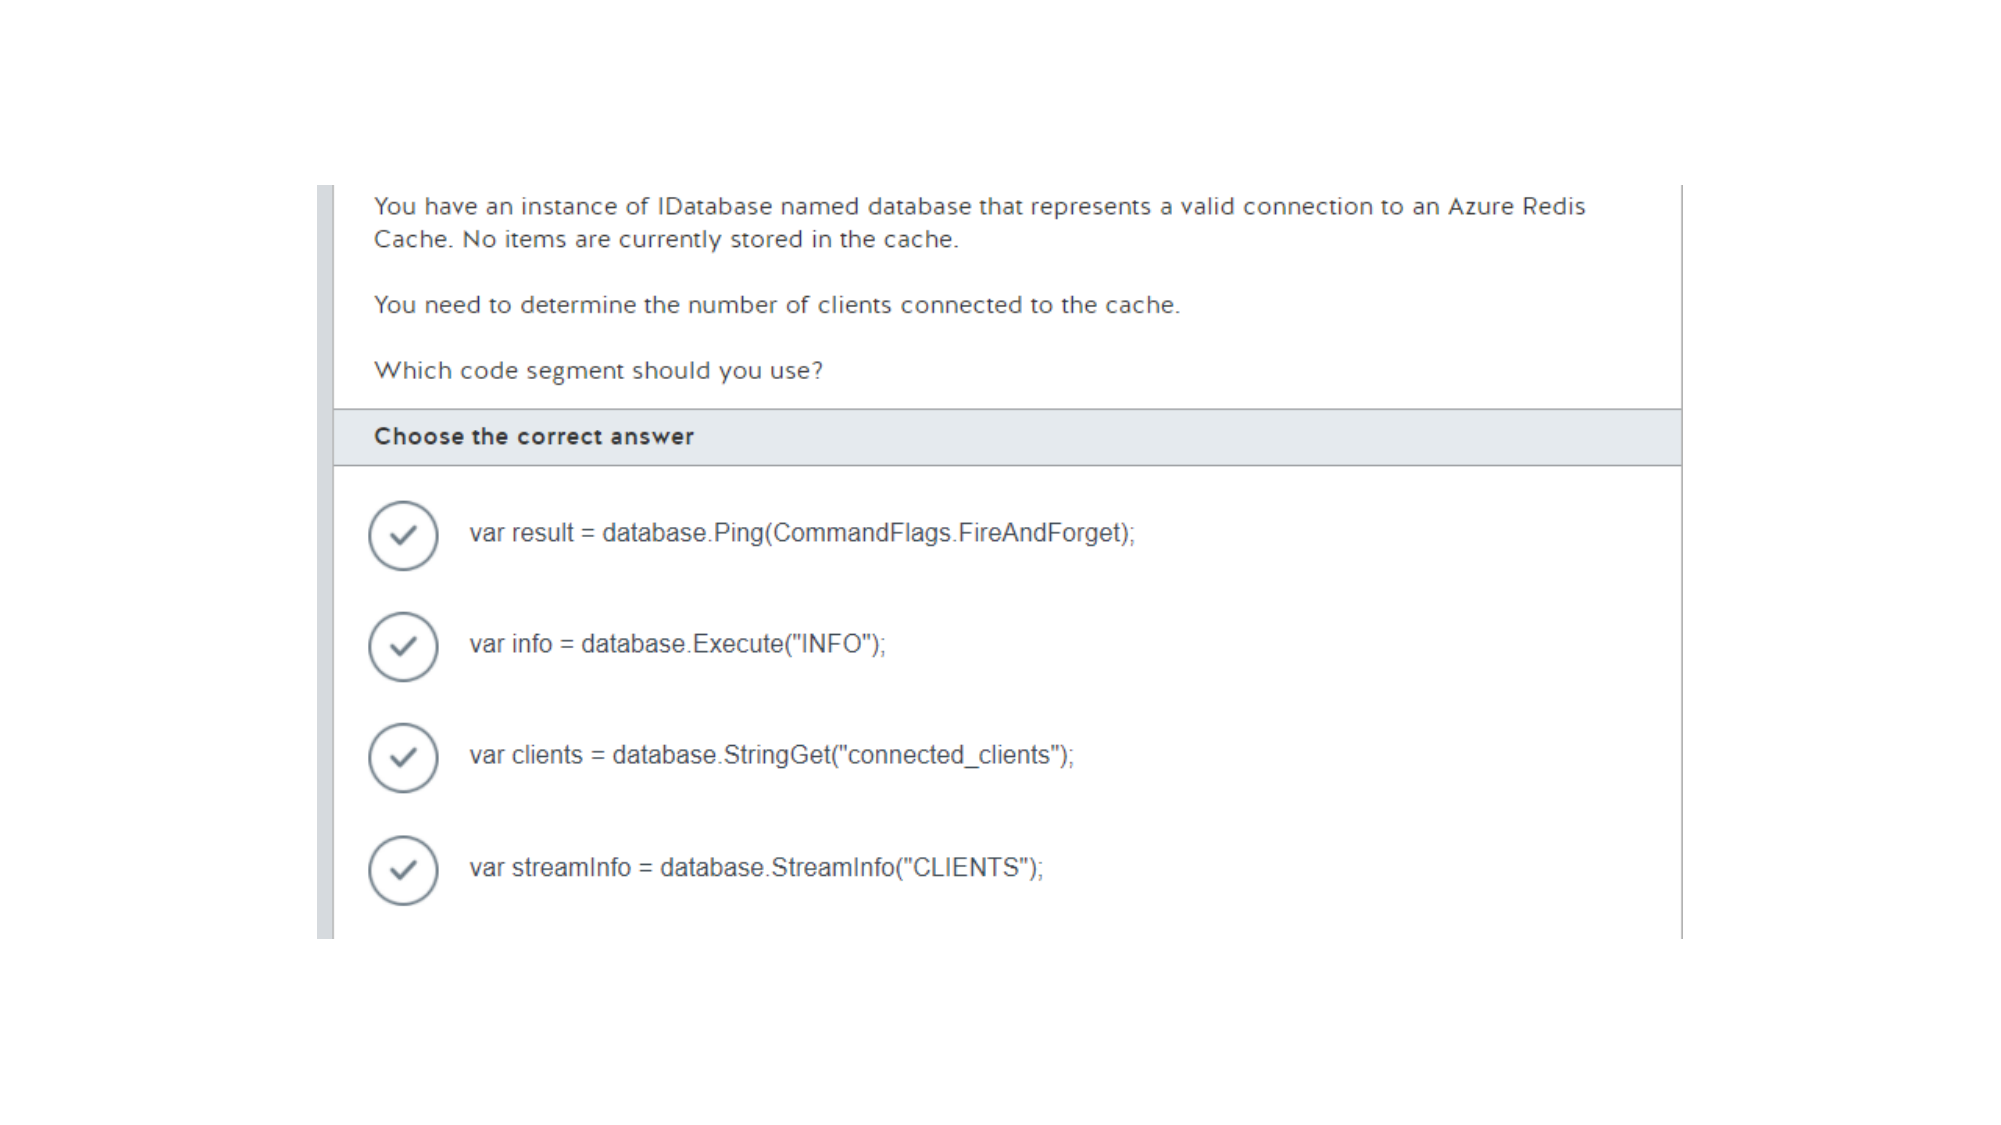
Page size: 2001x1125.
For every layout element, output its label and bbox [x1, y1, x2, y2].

picture [317, 185, 1683, 940]
